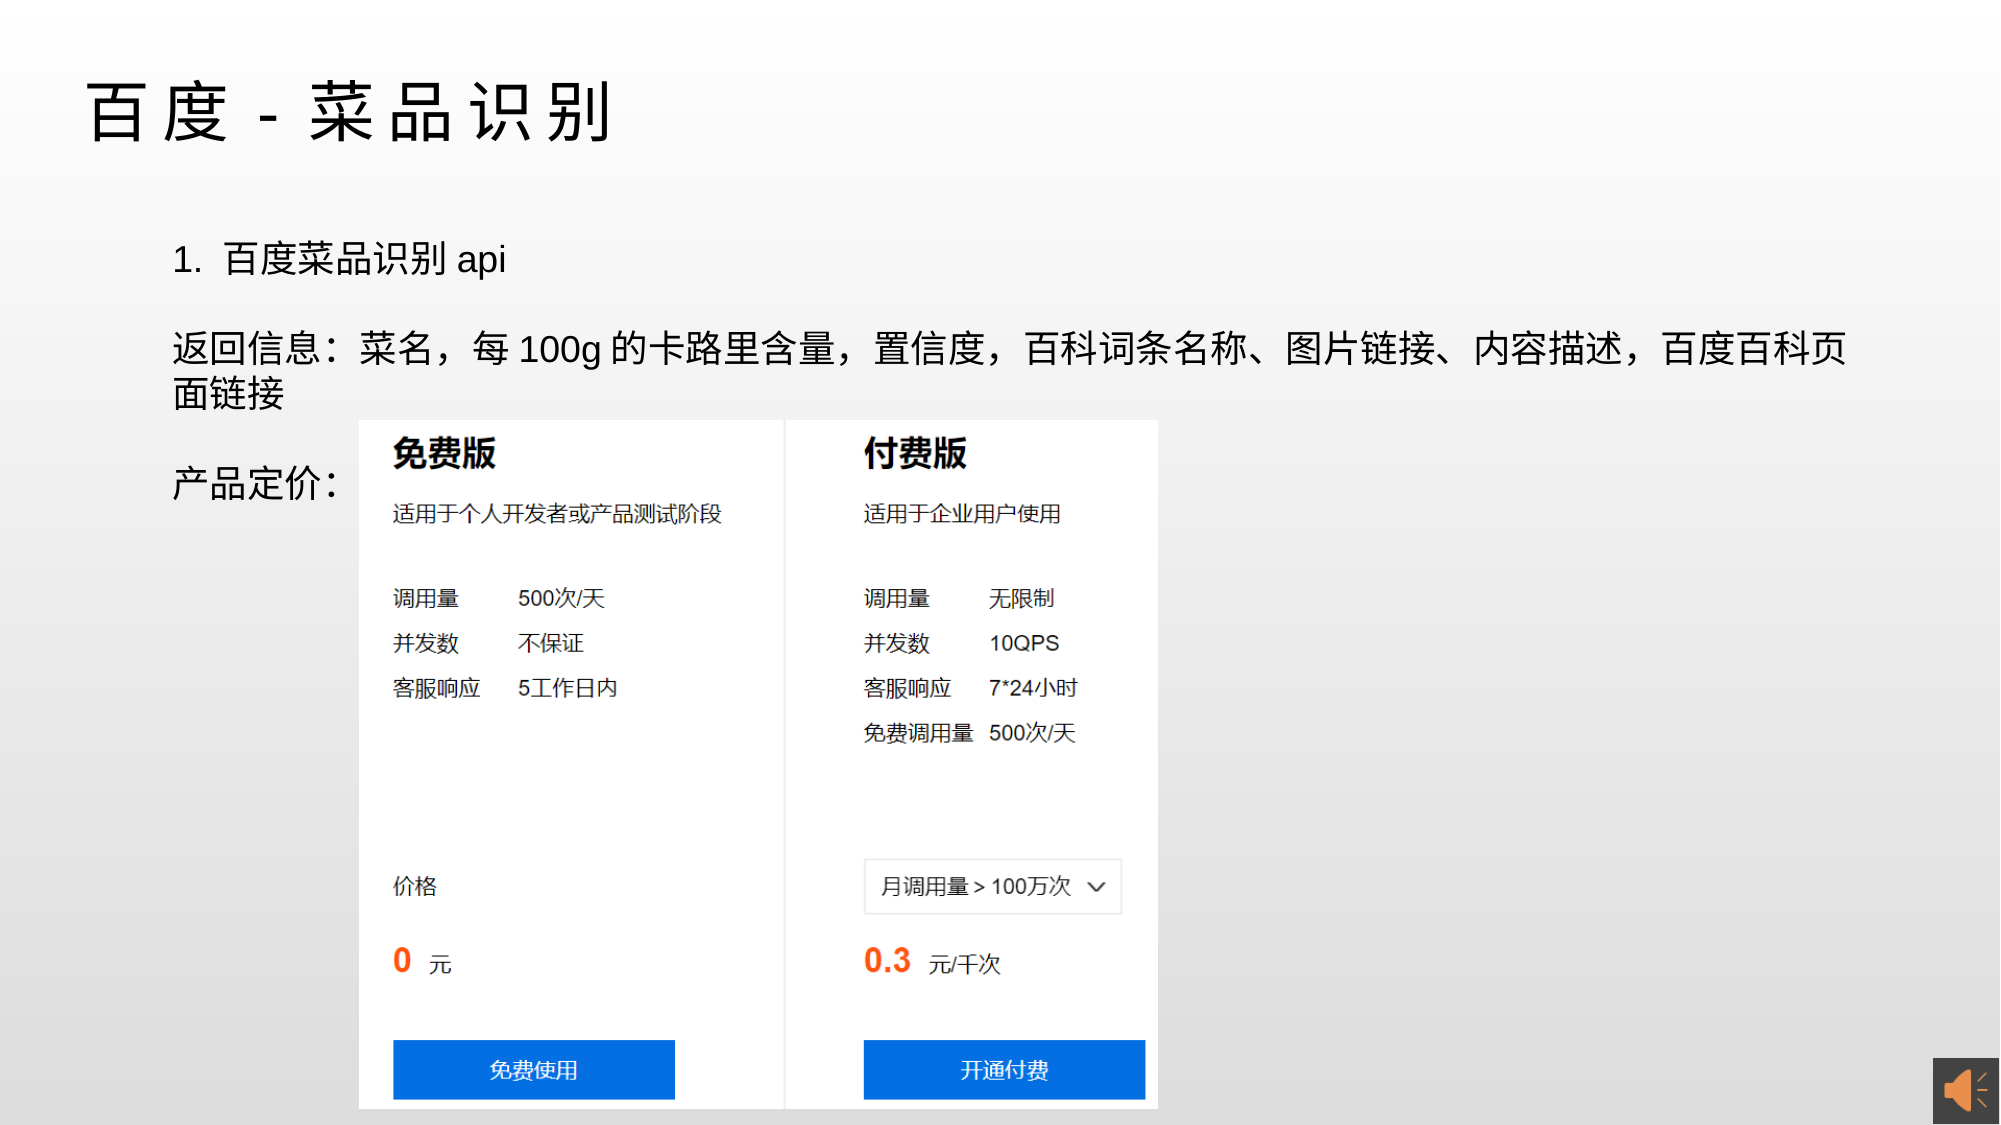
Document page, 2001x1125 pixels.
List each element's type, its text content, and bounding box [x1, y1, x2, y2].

text_box 1. 百度菜品识别api 返回信息：菜名，每100g的卡路里含量，置信度，百科词条名称、图片链接、内容描述，百度百科页面链接 产品定价： [157, 228, 1884, 513]
picture [1932, 1057, 2000, 1125]
title 百度-菜品识别 [0, 63, 685, 164]
picture [359, 420, 1158, 1109]
